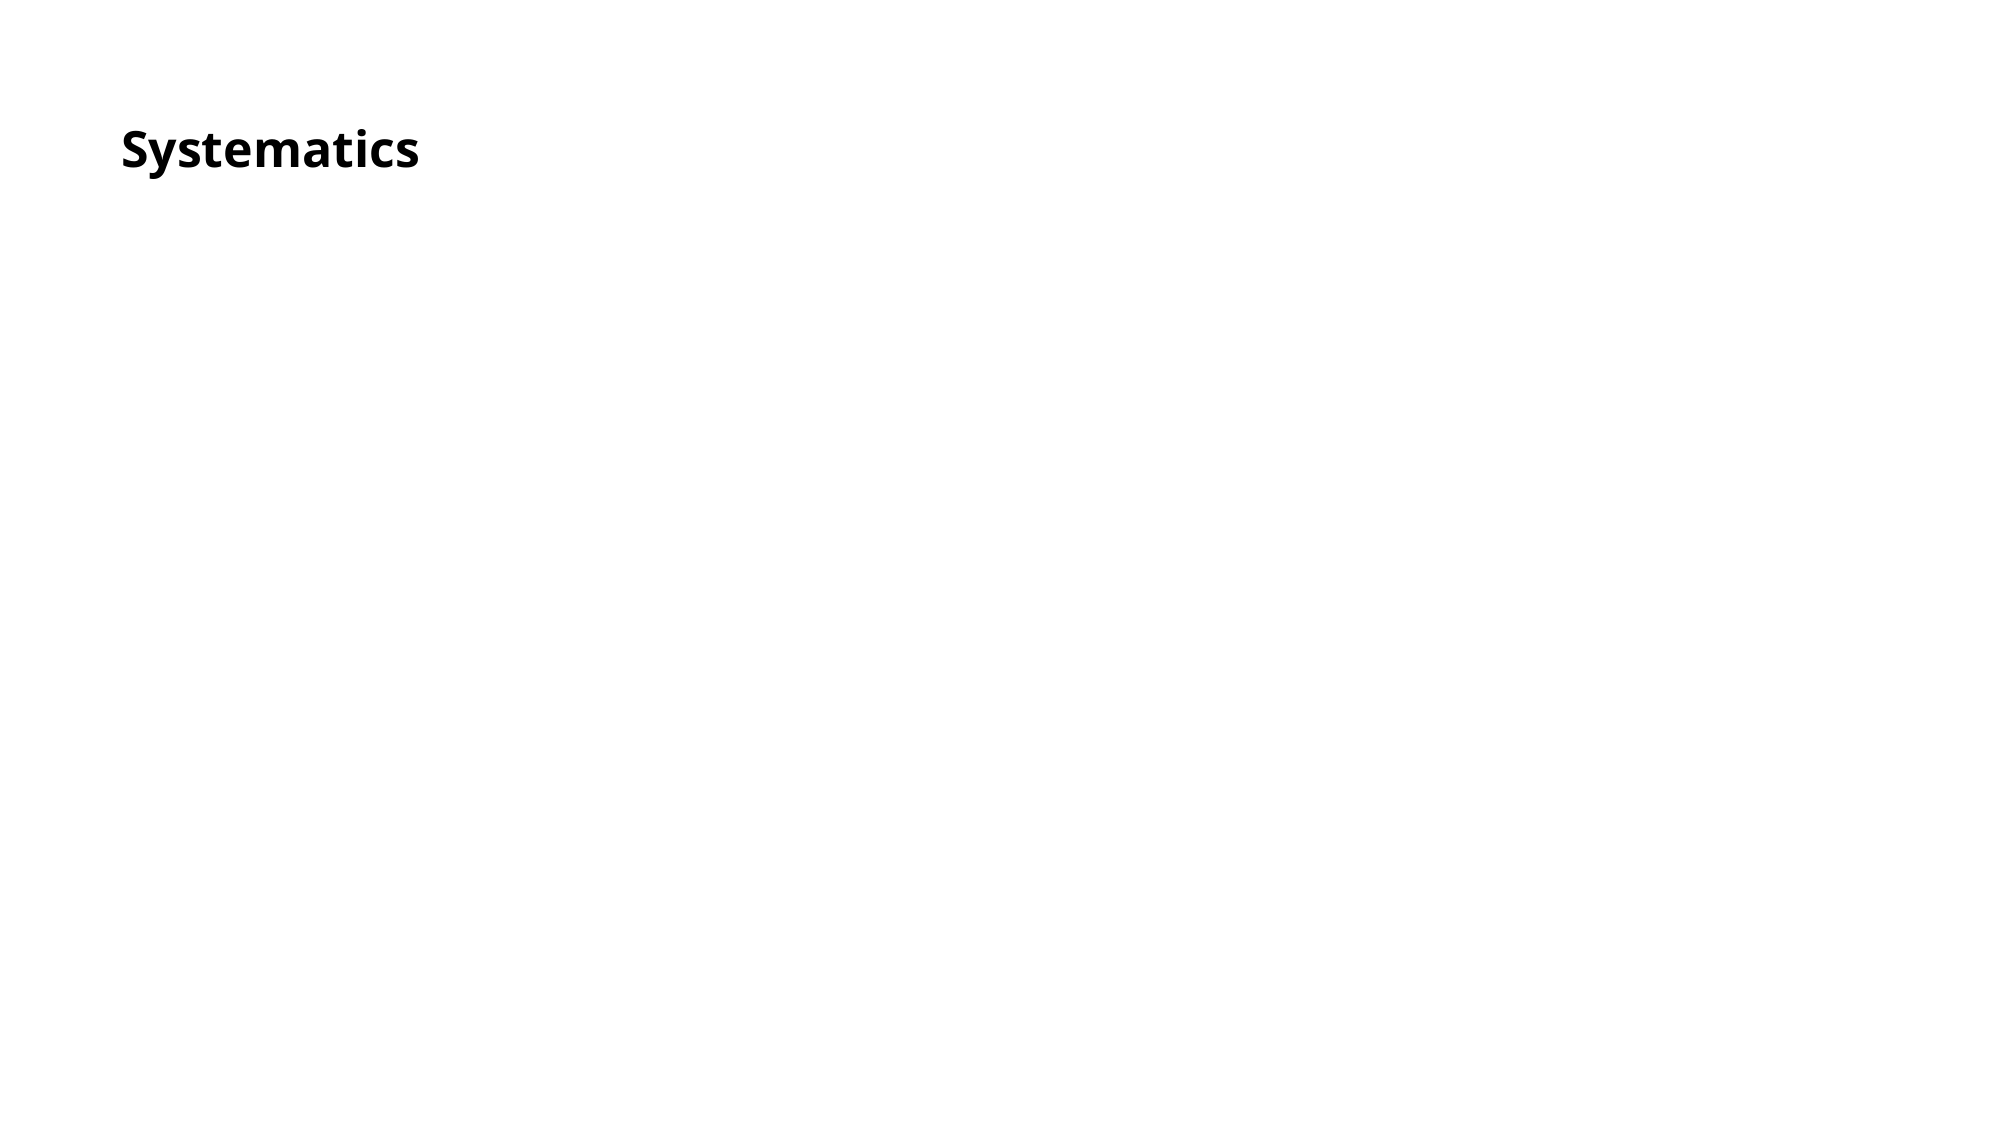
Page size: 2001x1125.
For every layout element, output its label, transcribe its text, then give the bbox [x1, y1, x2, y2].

title Systematics [106, 42, 1832, 260]
